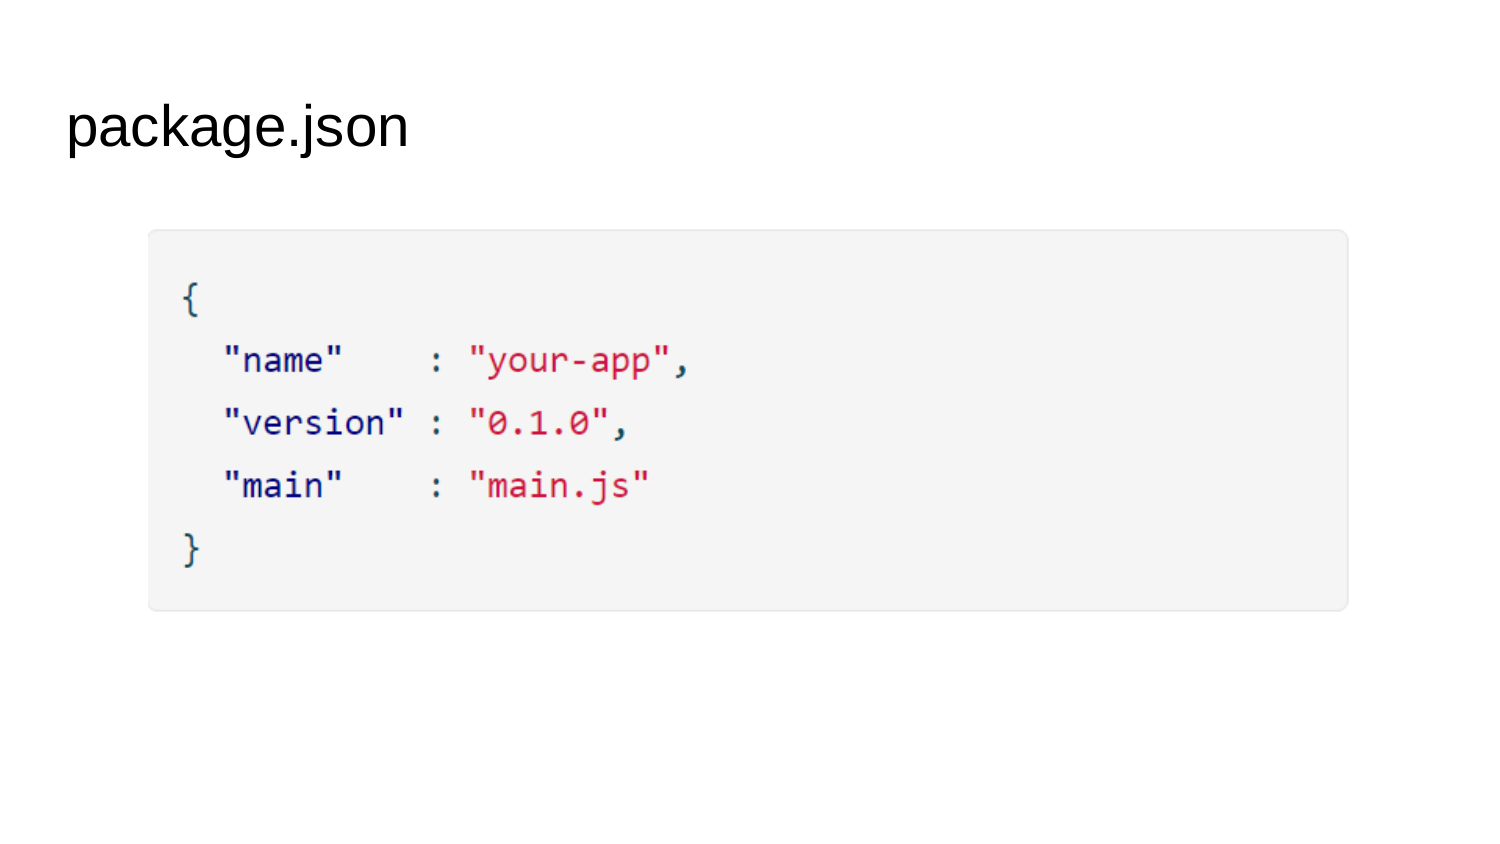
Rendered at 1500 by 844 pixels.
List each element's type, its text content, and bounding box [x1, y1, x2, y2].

title package.json [51, 72, 1449, 167]
picture [148, 228, 1352, 616]
